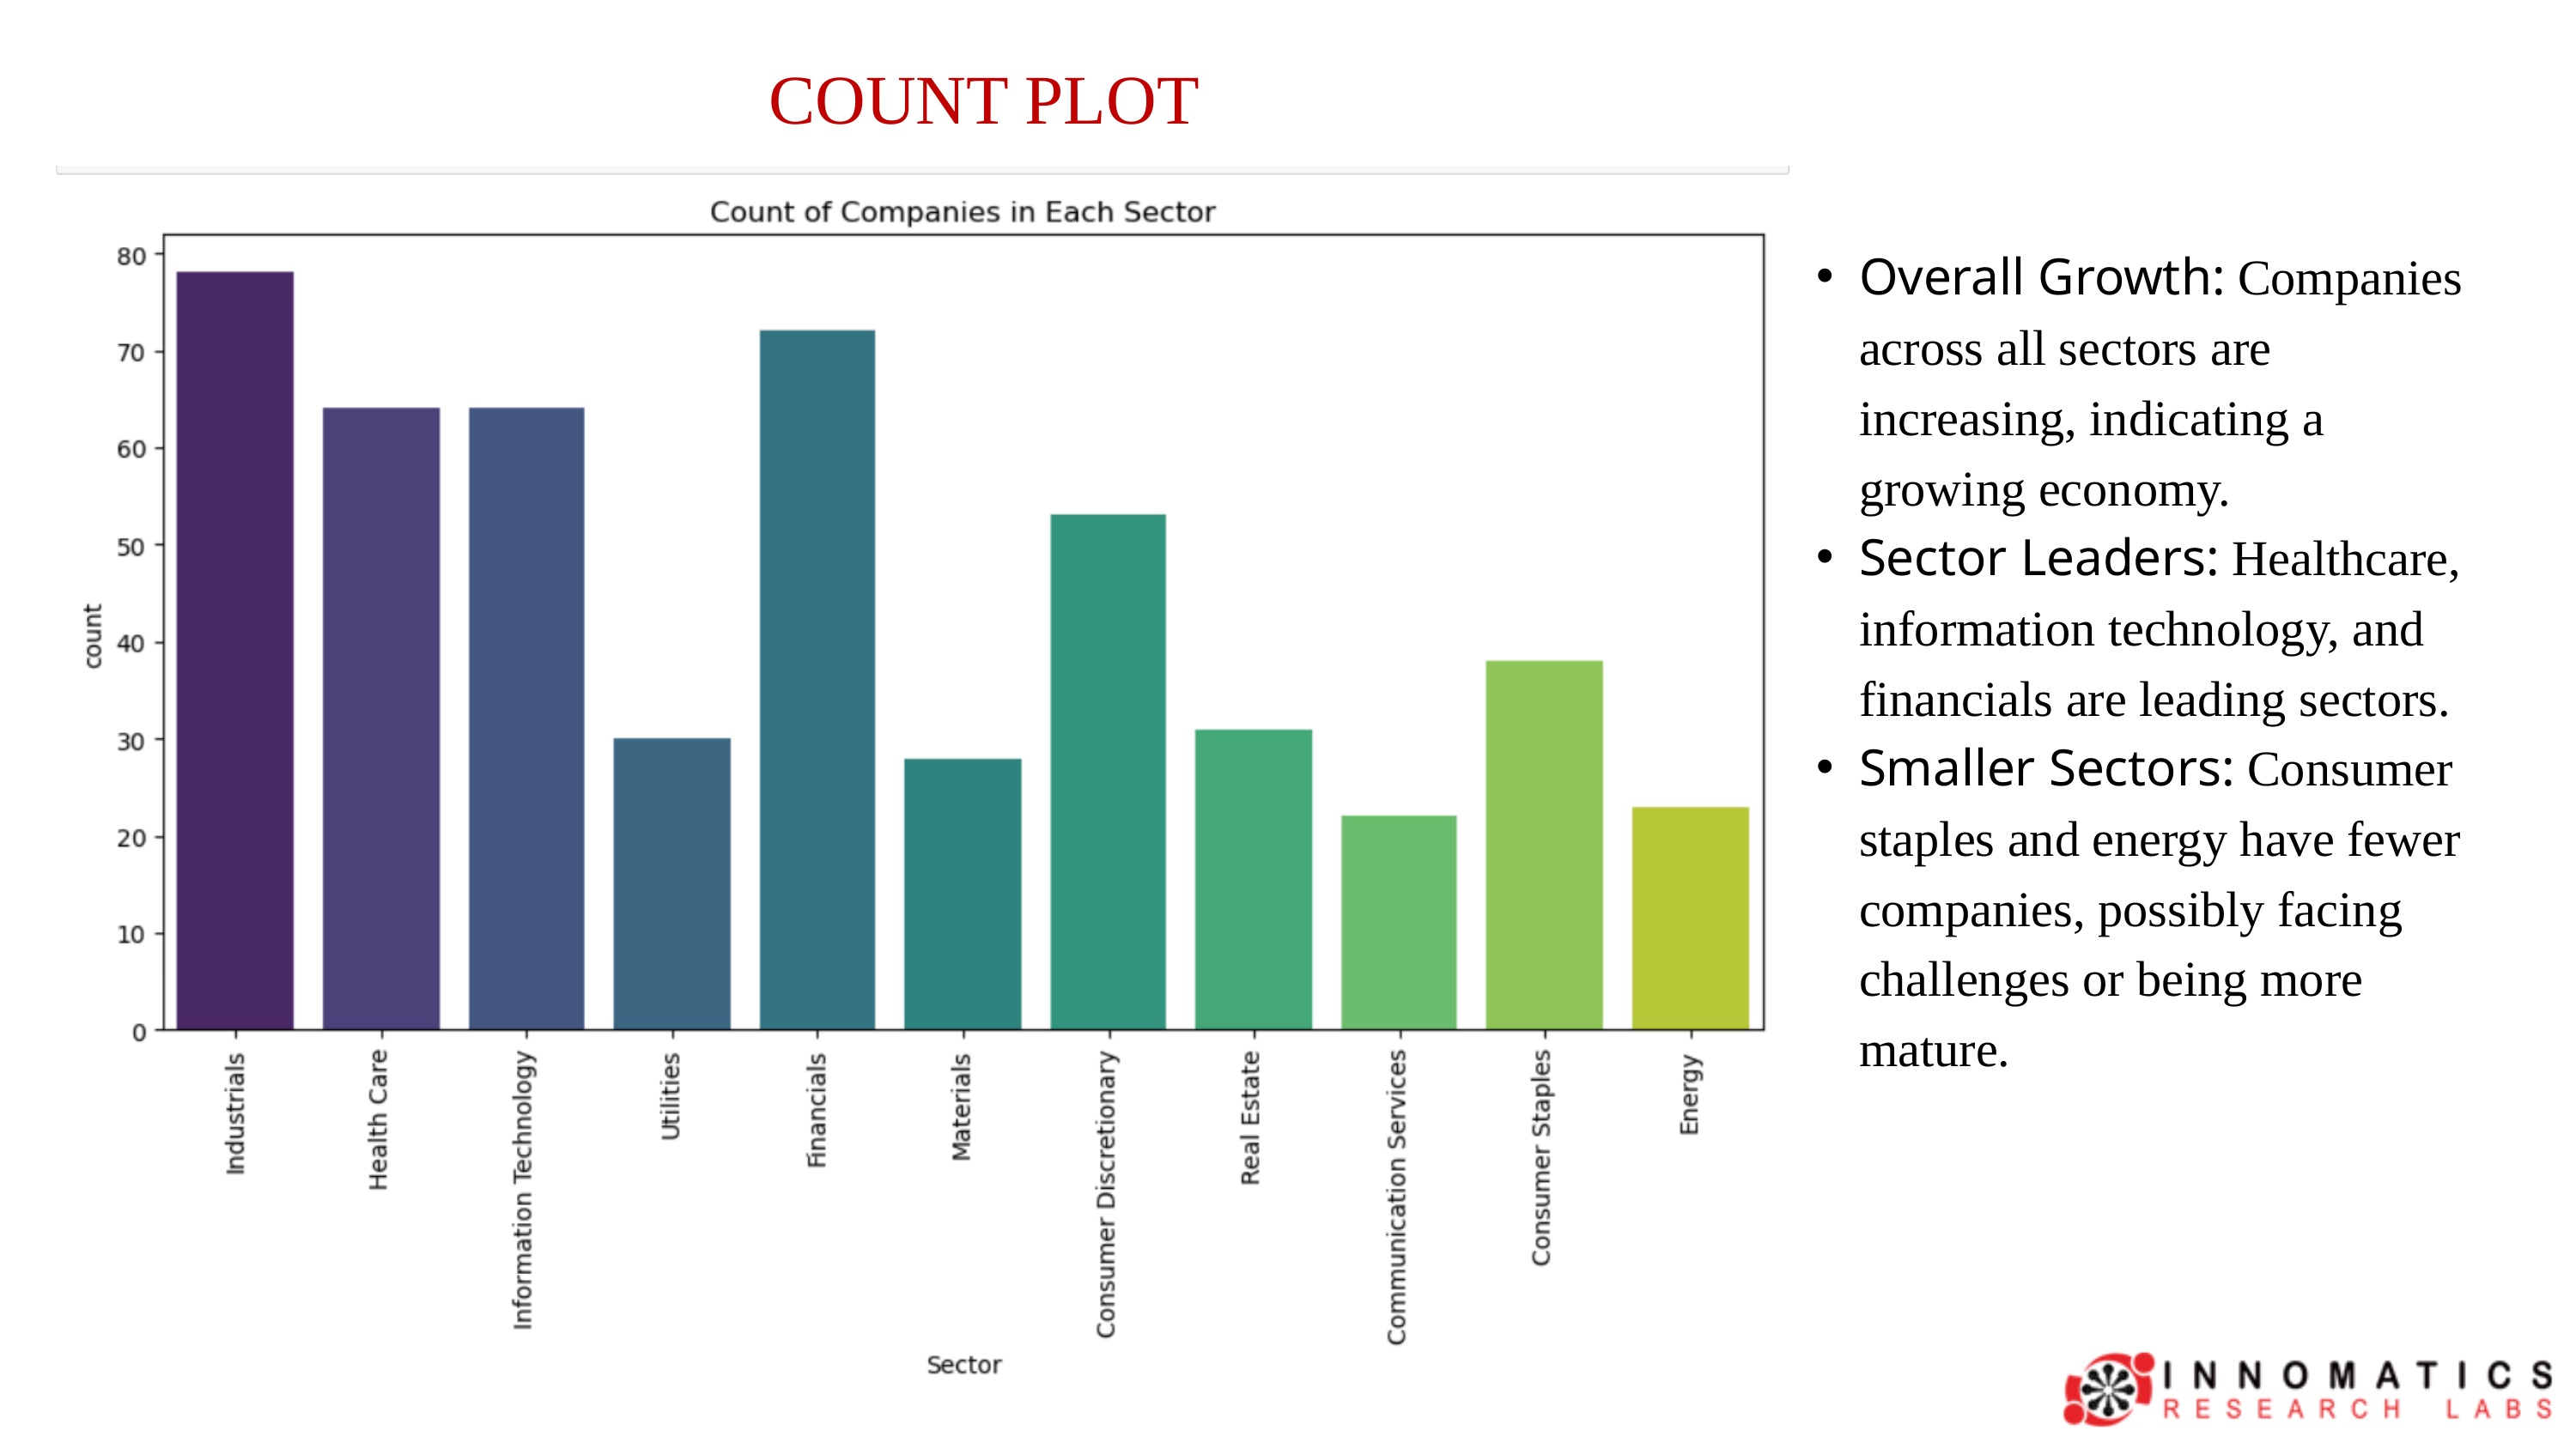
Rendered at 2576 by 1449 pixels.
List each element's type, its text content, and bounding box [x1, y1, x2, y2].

text_box COUNT PLOT [748, 40, 1221, 139]
text_box [56, 166, 1796, 1404]
text_box [2038, 1336, 2576, 1449]
text_box Overall Growth: Companies across all sectors are increasing, indicating a growing economy. Sector Leaders: Healthcare, information technology, and financials are leading sectors. Smaller Sectors: Consumer staples and energy have fewer companies, possibly facing challenges or being more mature. [1773, 235, 2476, 1077]
